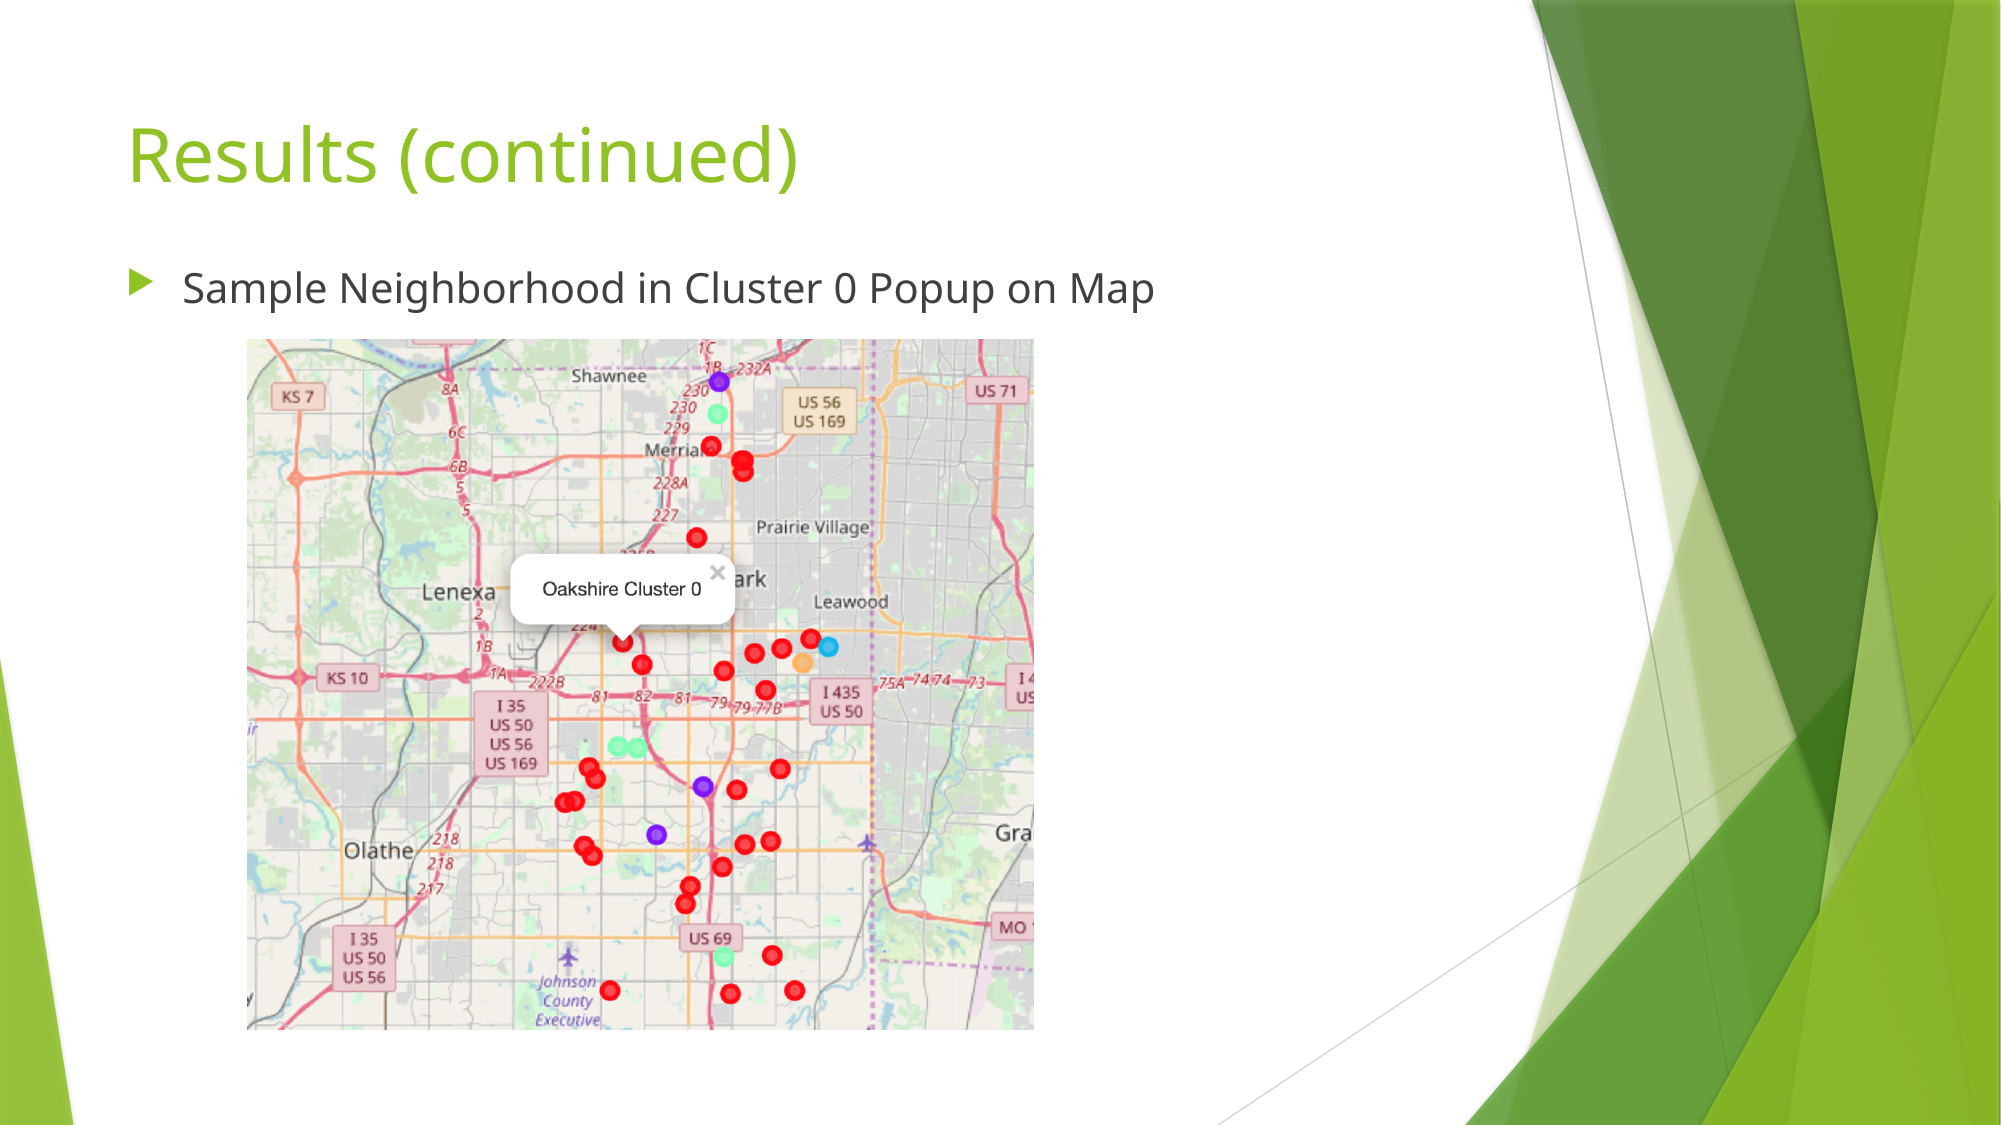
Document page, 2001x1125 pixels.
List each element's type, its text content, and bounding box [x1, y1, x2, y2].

picture [247, 339, 1034, 1030]
list Sample Neighborhood in Cluster 0 Popup on Map [111, 254, 1522, 992]
title Results (continued) [111, 99, 1522, 254]
